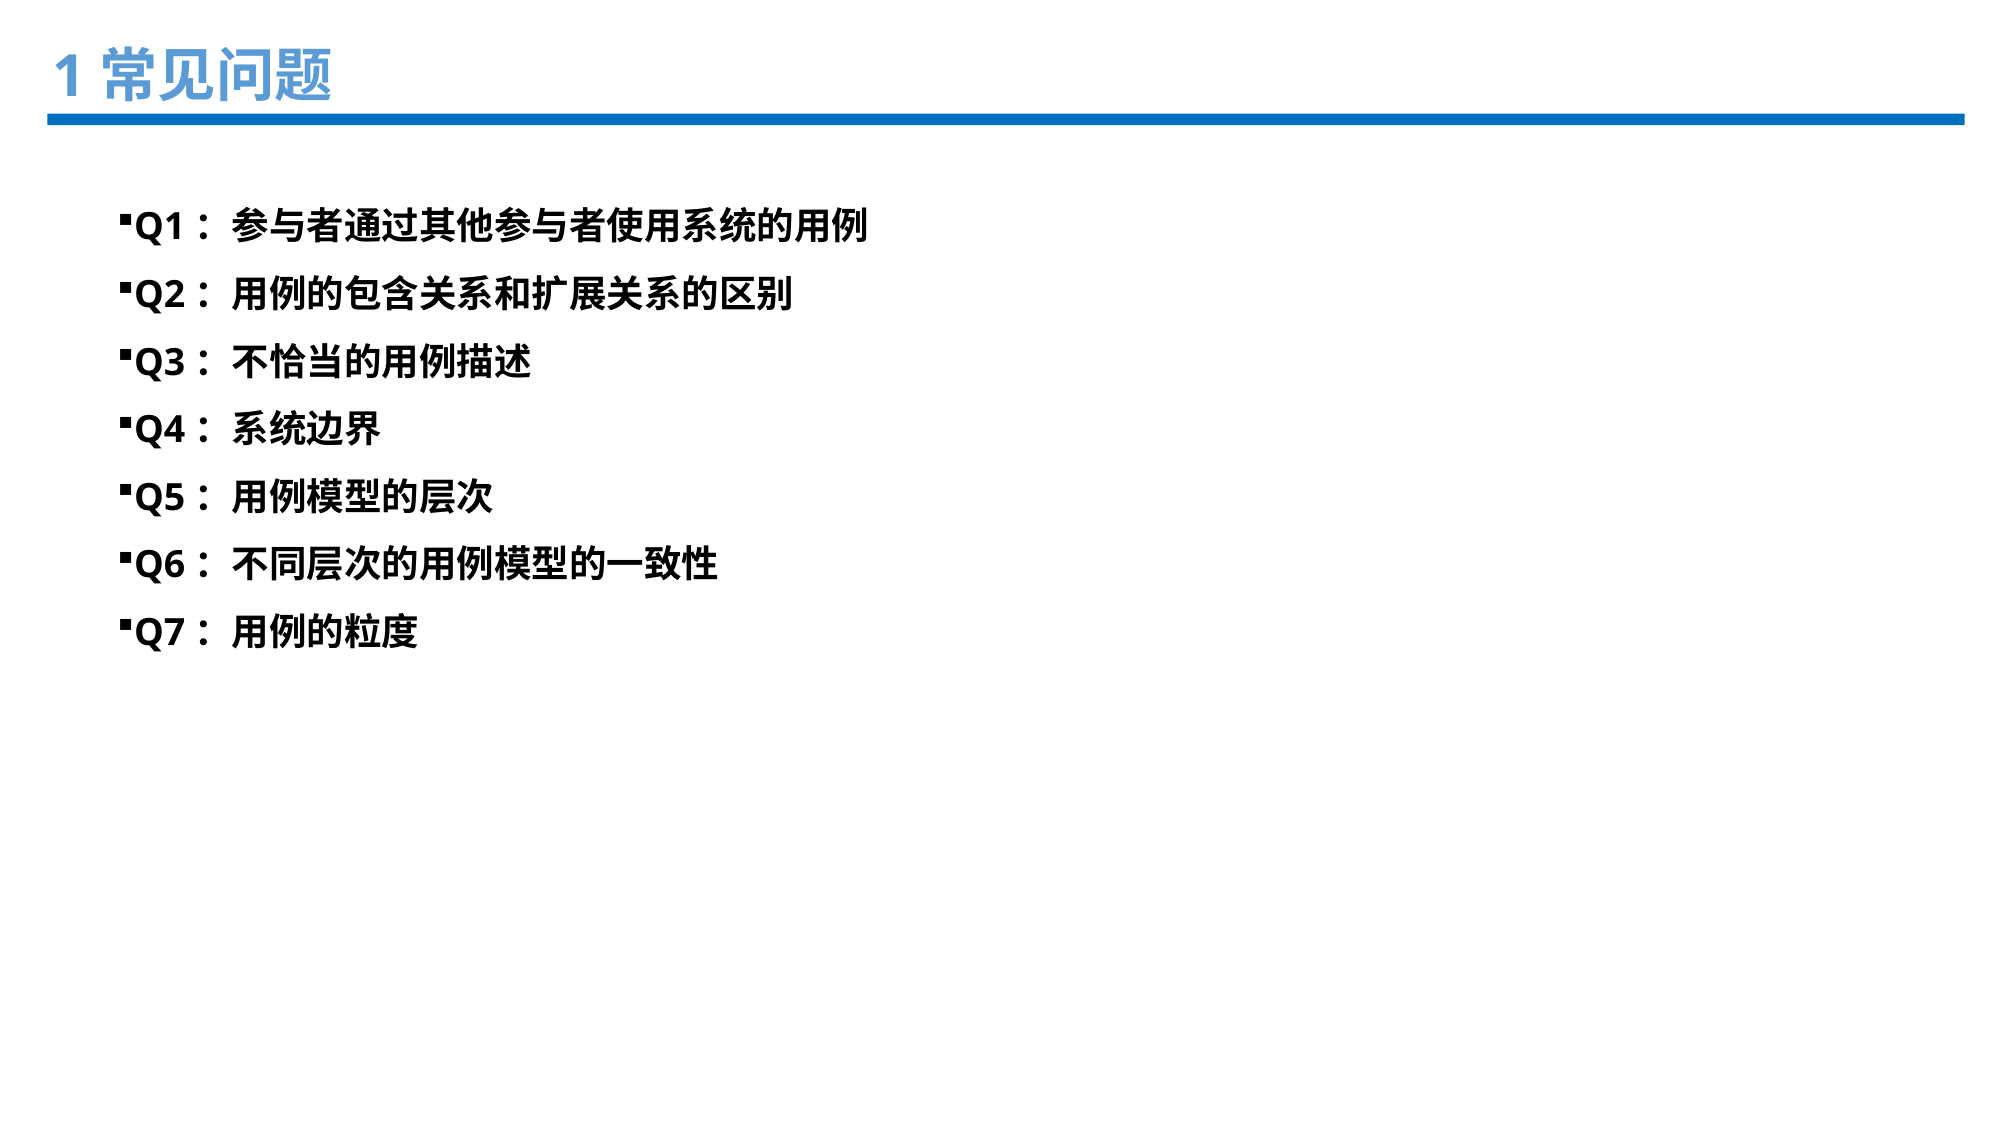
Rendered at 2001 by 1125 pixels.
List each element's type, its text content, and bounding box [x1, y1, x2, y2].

text_box Q1：参与者通过其他参与者使用系统的用例 Q2：用例的包含关系和扩展关系的区别 Q3：不恰当的用例描述 Q4：系统边界 Q5：用例模型的层次 Q6：不同层次的用例模型的一致性 Q7：用例的粒度 [102, 172, 1103, 660]
text_box 1常见问题 [37, 30, 348, 116]
